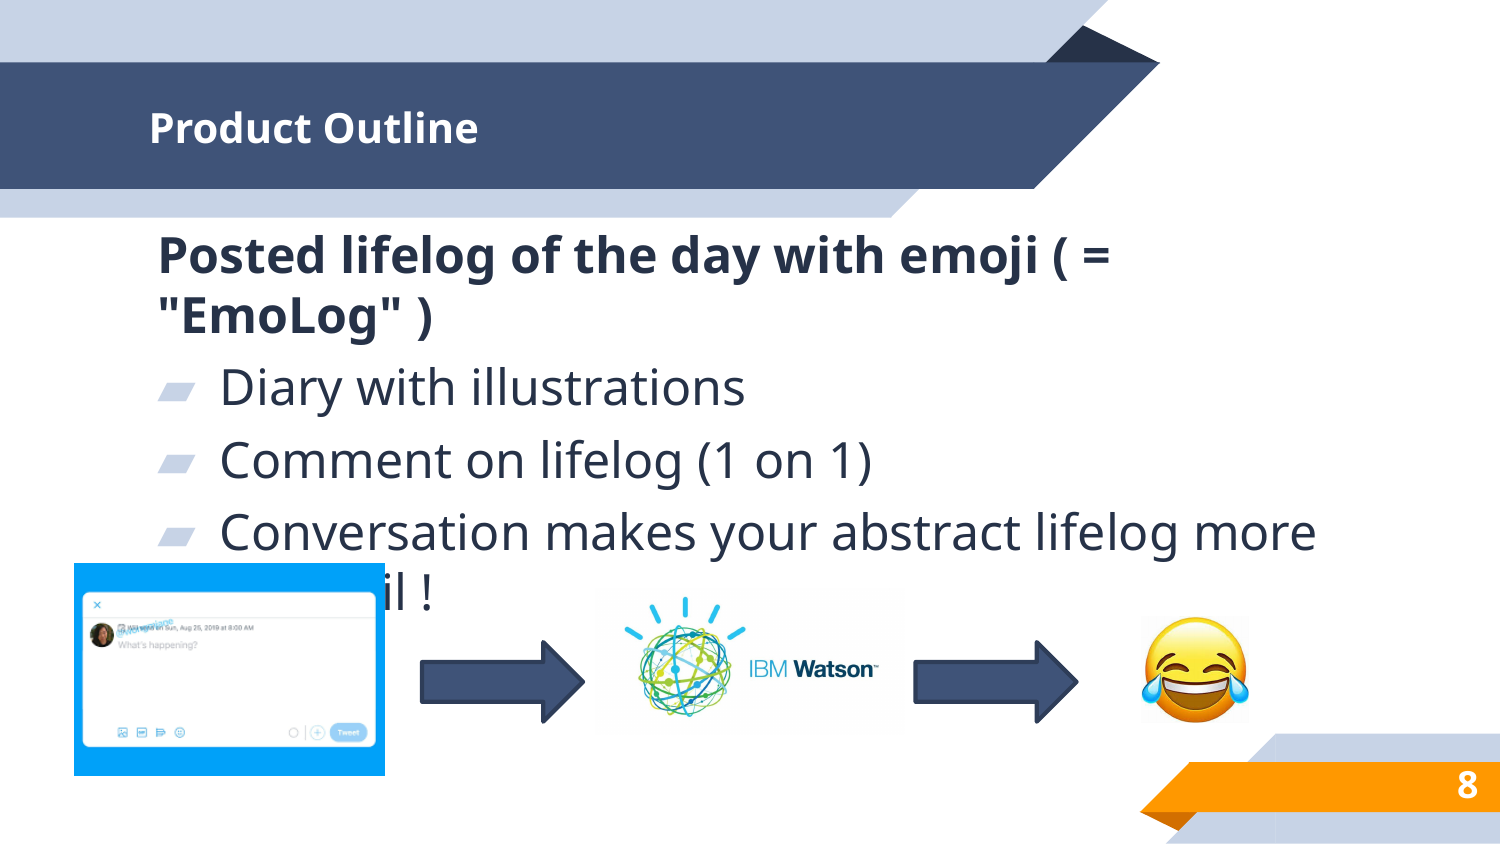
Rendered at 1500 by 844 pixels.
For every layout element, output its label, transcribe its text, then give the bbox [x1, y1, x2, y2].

picture [595, 588, 905, 735]
title Product Outline [133, 64, 1035, 190]
text_box [419, 640, 586, 724]
text_box [913, 640, 1079, 724]
picture [73, 563, 385, 776]
picture [1141, 616, 1249, 723]
slide_number 8 [1249, 760, 1494, 813]
list Posted lifelog of the day with emoji ( = "EmoLog" ) Diary with illustrations Comment on lifelog (1 on 1) Conversation makes your abstract lifelog more in detail ! [133, 217, 1370, 734]
